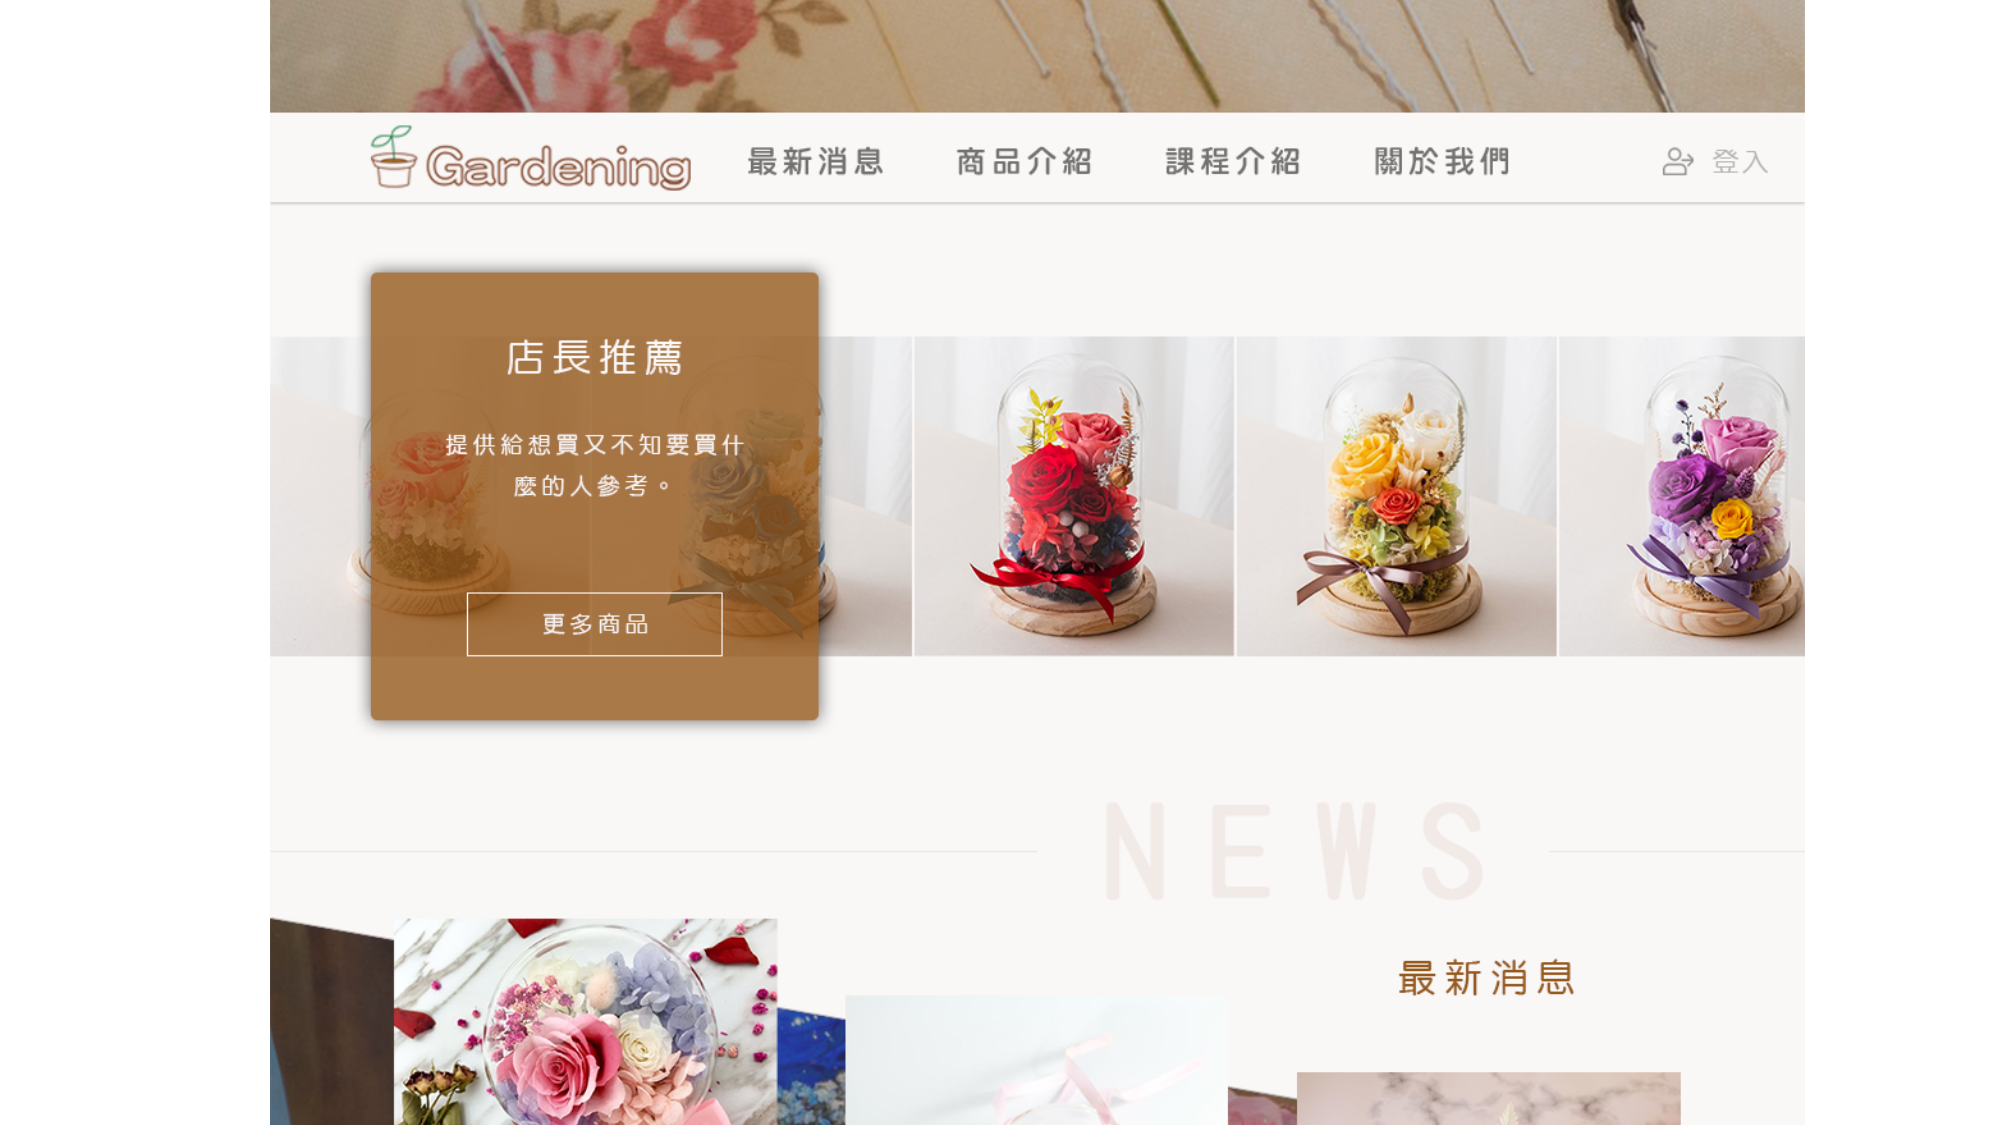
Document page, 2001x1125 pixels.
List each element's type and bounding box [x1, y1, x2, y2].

picture [269, 0, 1805, 1125]
